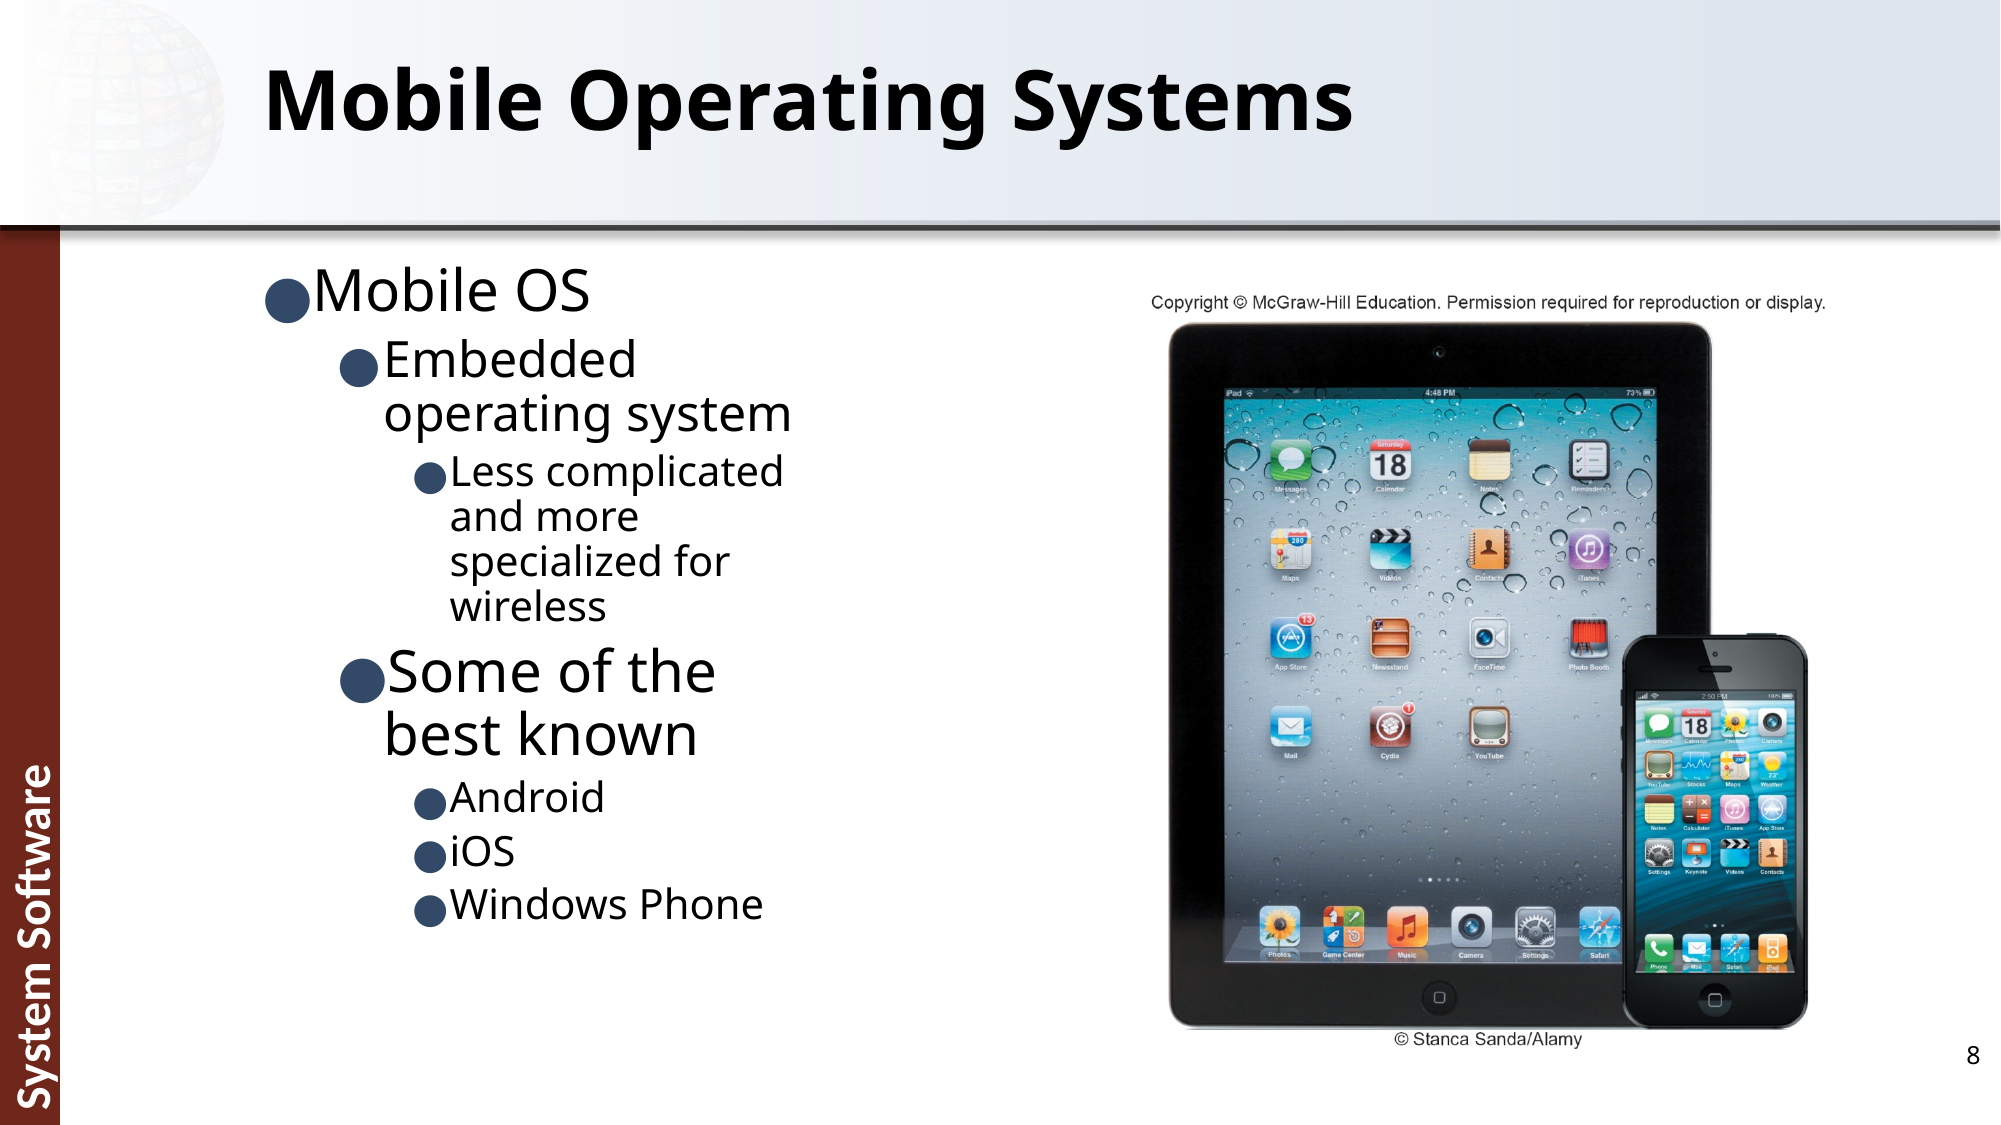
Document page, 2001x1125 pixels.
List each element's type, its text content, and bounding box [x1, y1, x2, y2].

list Mobile OS Embedded operating system Less complicated and more specialized for wireless Some of the best known Android iOS Windows Phone [247, 254, 850, 975]
slide_number ‹#› [1795, 1033, 1996, 1079]
title Mobile Operating Systems [247, 0, 1985, 195]
picture [1149, 294, 1828, 1051]
